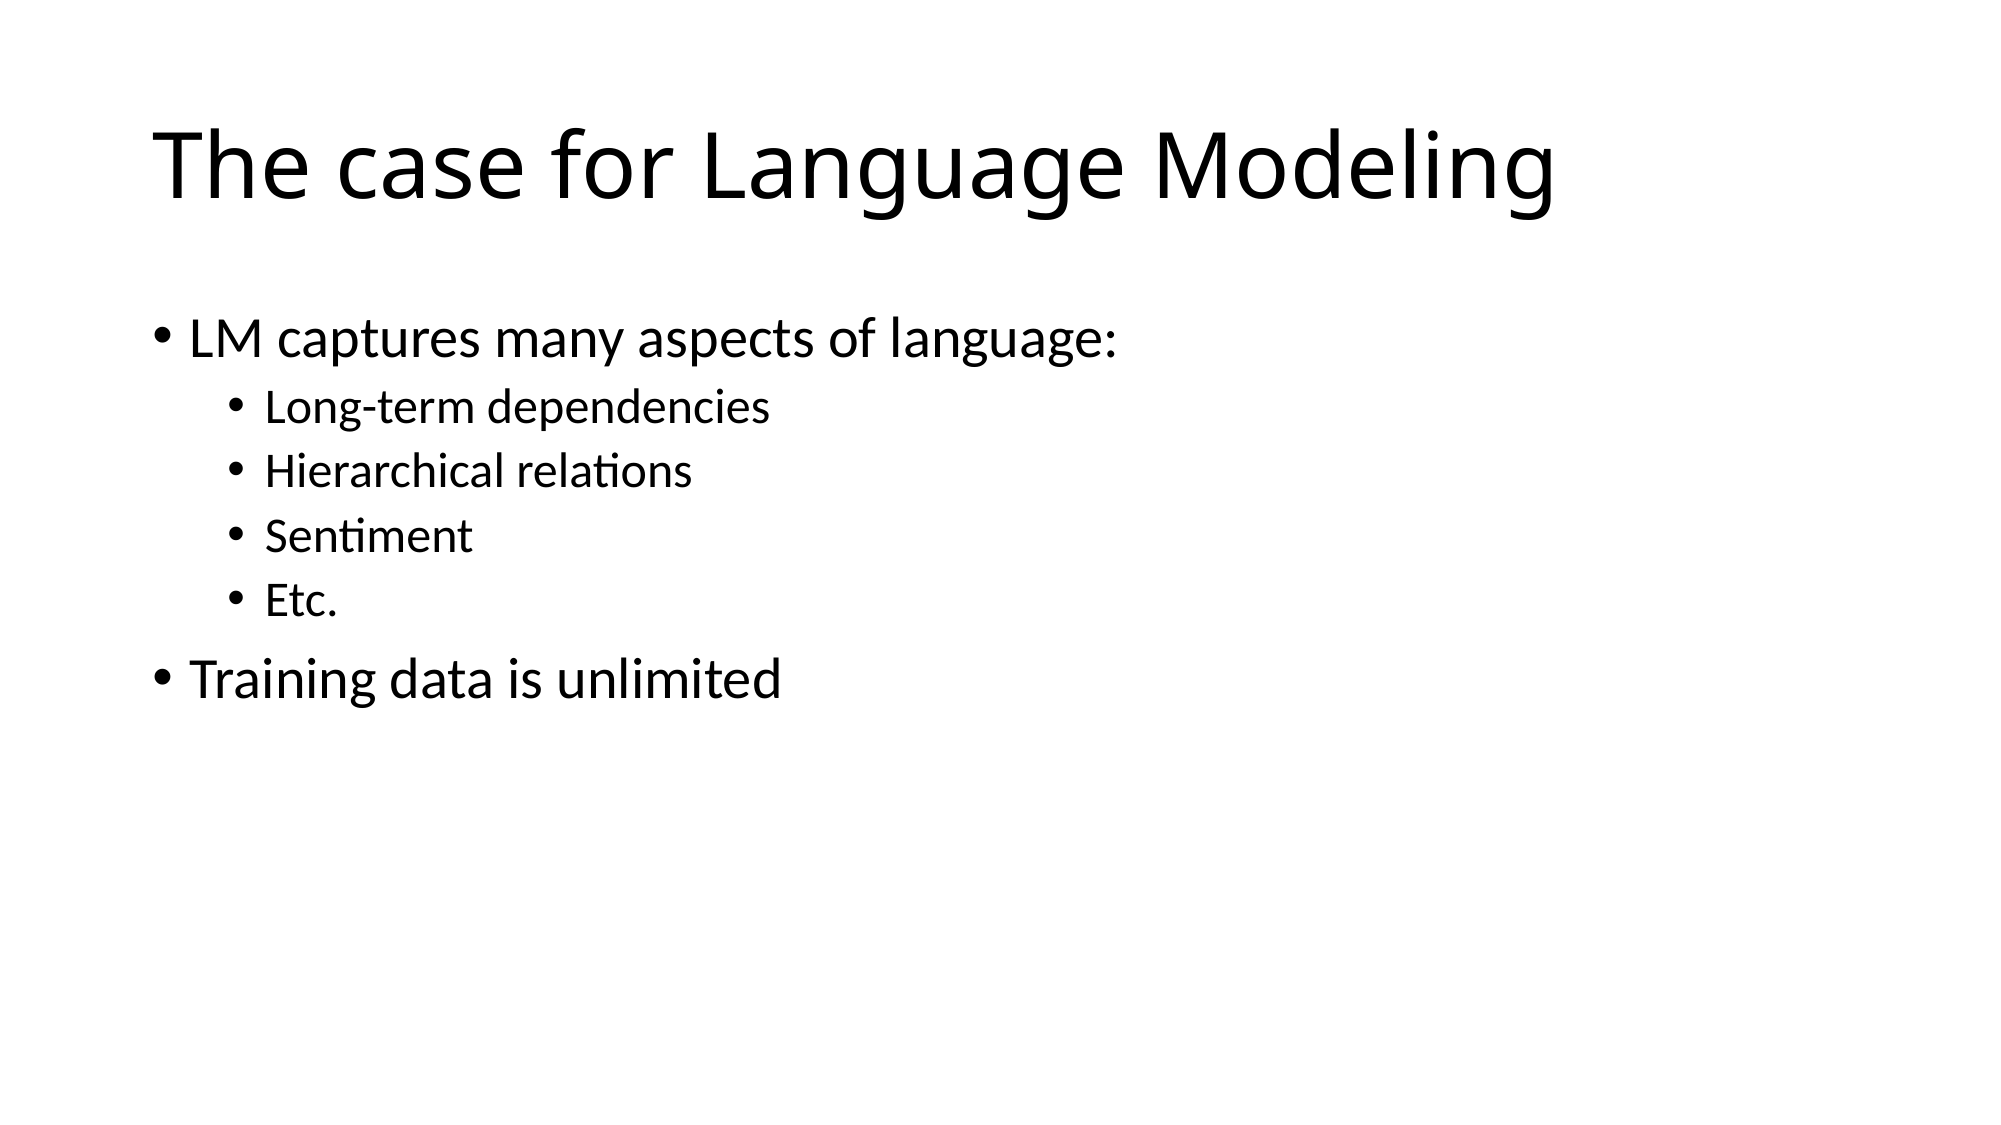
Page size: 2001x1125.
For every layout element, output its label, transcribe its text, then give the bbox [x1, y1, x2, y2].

list LM captures many aspects of language: Long-term dependencies Hierarchical relations Sentiment Etc. Training data is unlimited [137, 299, 1863, 1014]
title The case for Language Modeling [137, 59, 1863, 278]
